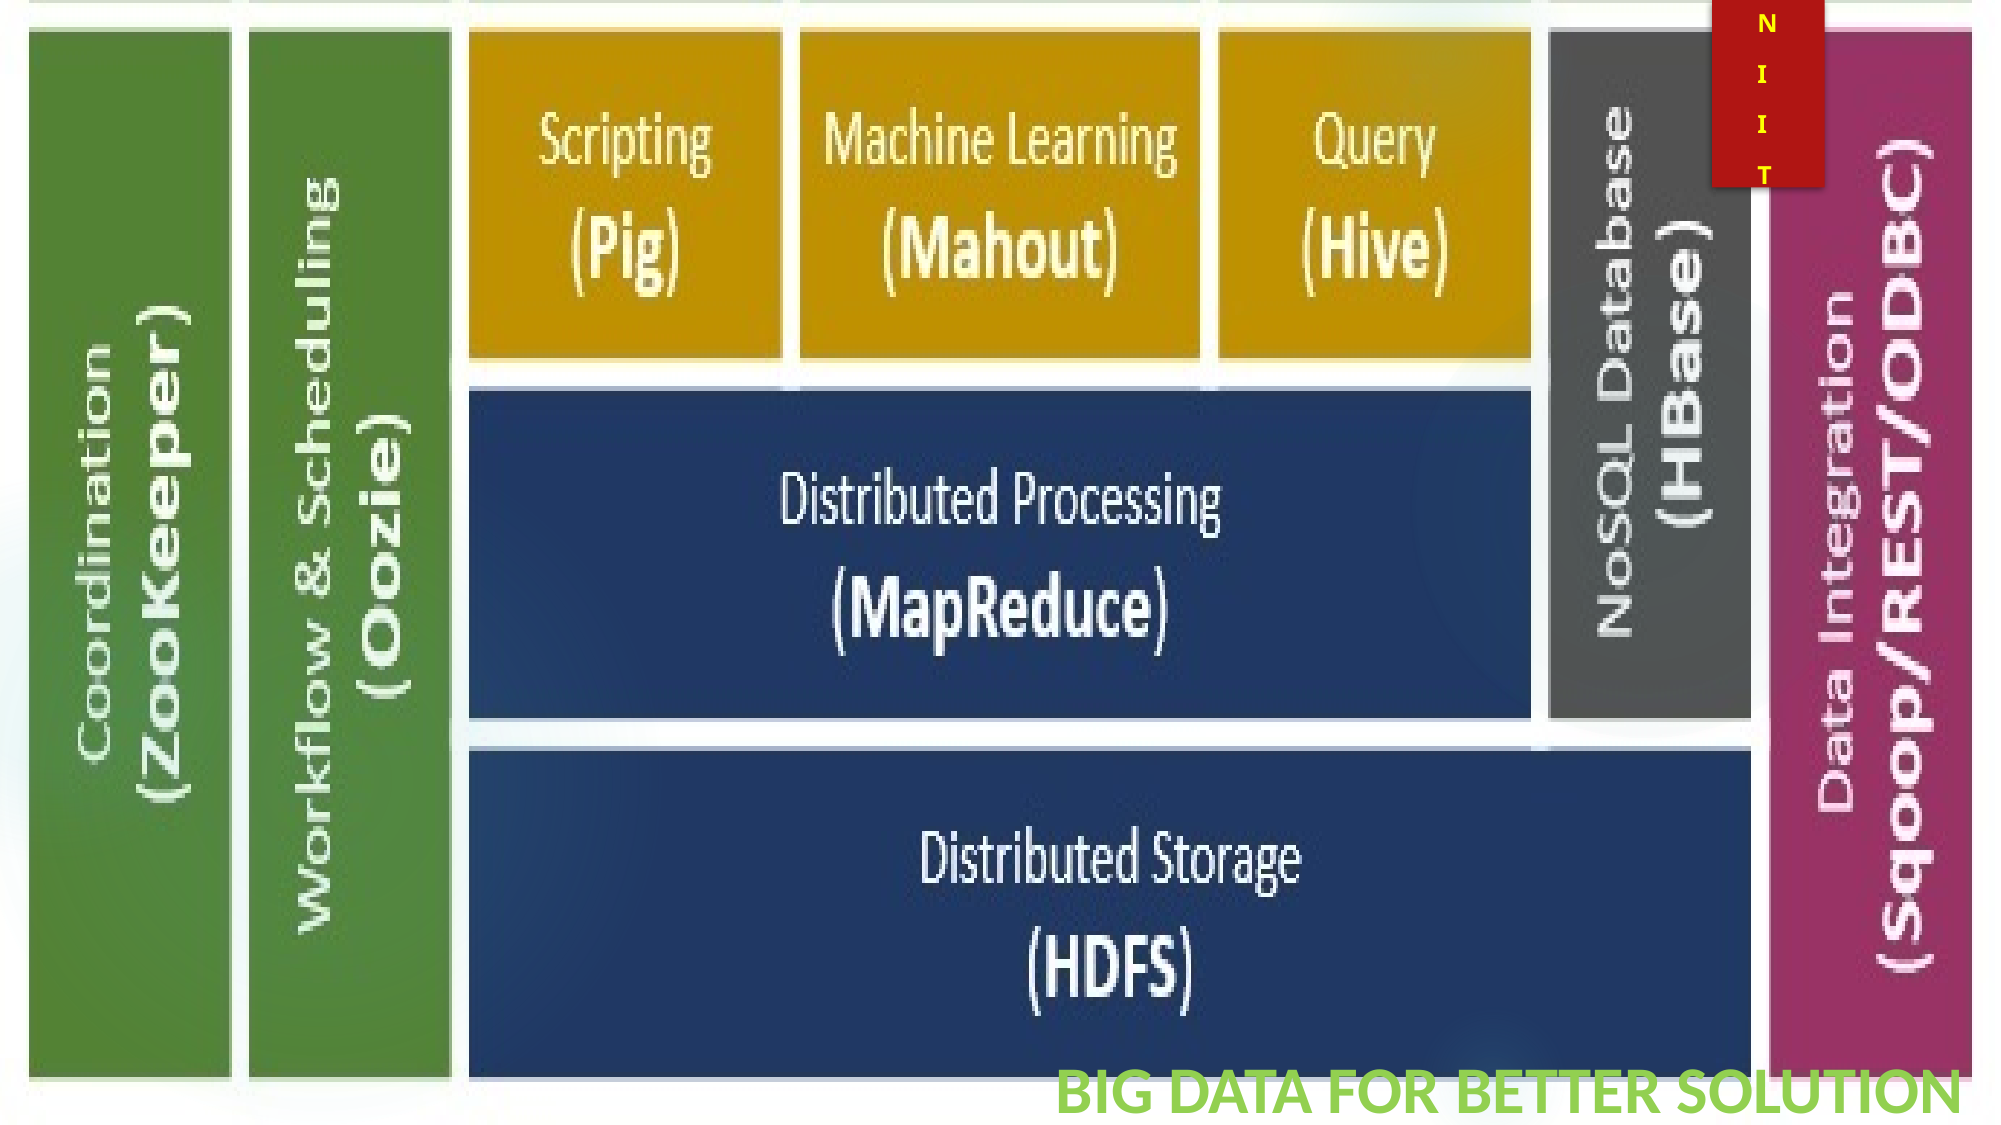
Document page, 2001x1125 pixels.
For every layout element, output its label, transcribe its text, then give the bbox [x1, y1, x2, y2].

subtitle N I I T [1742, 0, 1790, 142]
picture [0, 0, 2001, 1125]
text_box BIG DATA FOR BETTER SOLUTION [1040, 1038, 1990, 1125]
